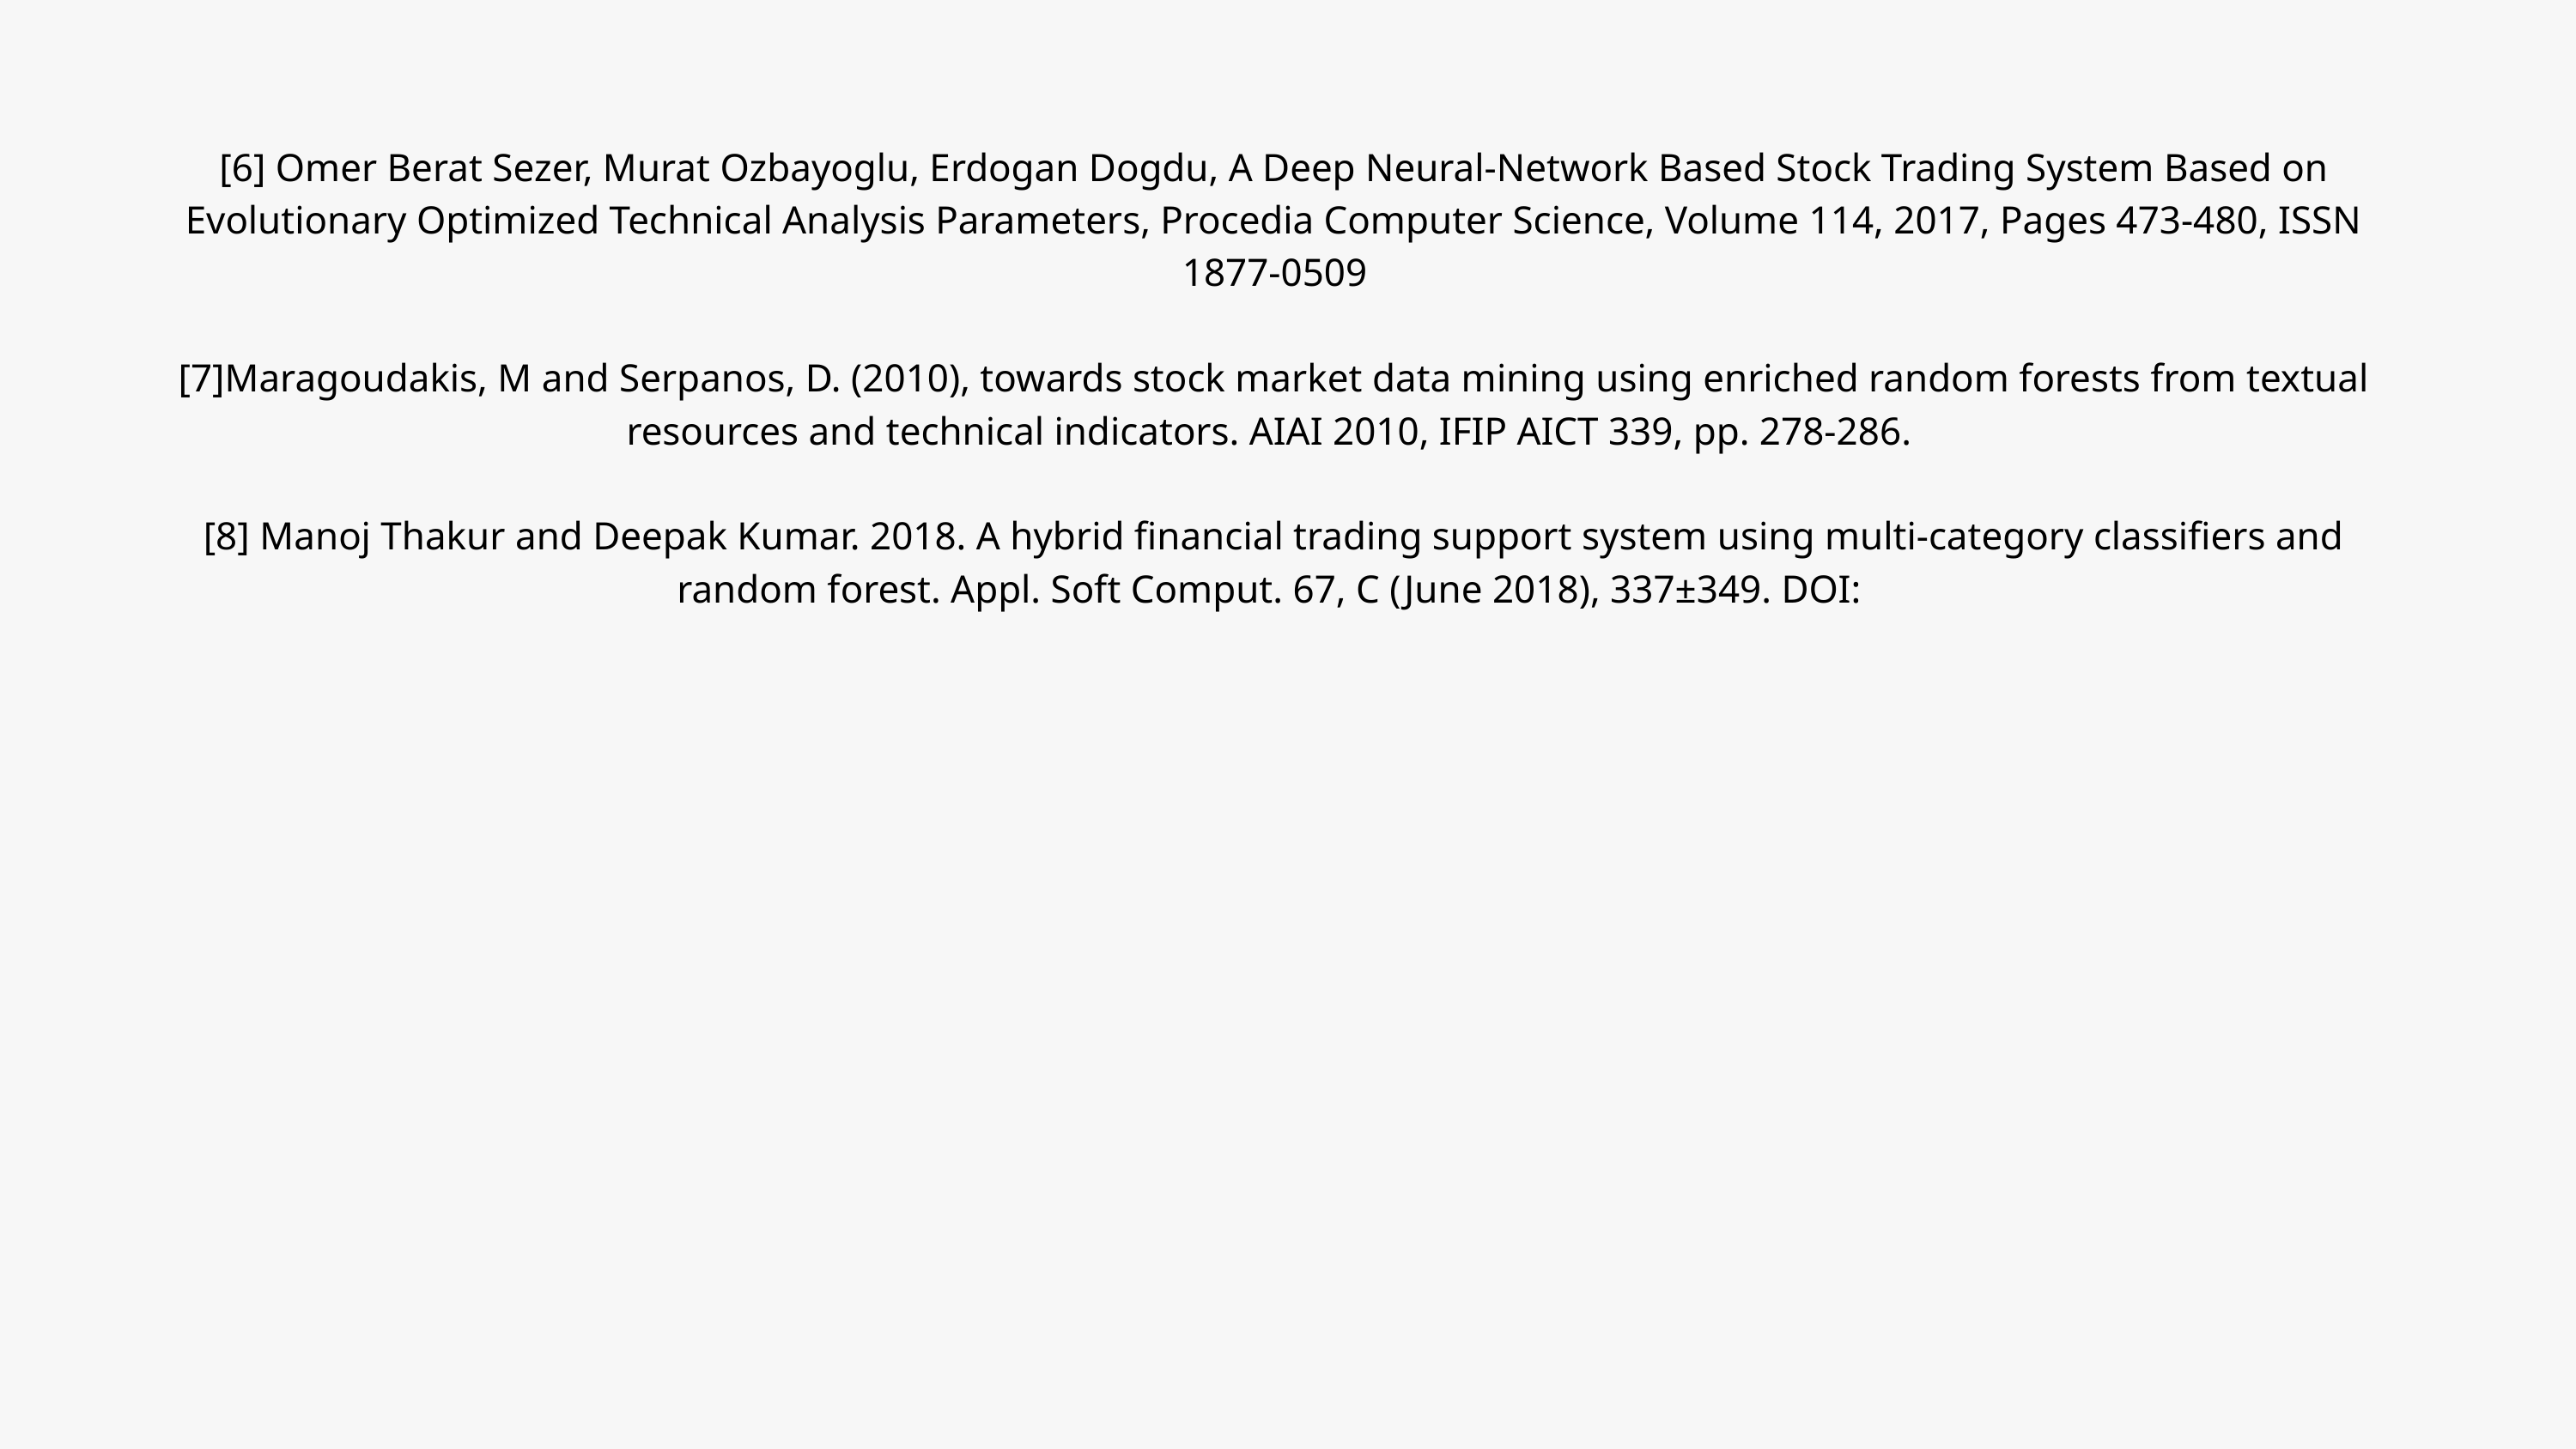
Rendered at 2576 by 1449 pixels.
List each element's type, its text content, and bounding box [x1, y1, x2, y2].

text_box [6] Omer Berat Sezer, Murat Ozbayoglu, Erdogan Dogdu, A Deep Neural-Network Based Stock Trading System Based on Evolutionary Optimized Technical Analysis Parameters, Procedia Computer Science, Volume 114, 2017, Pages 473-480, ISSN 1877-0509 [7]Maragoudakis, M and Serpanos, D. (2010), towards stock market data mining using enriched random forests from textual resources and technical indicators. AIAI 2010, IFIP AICT 339, pp. 278-286. [8] Manoj Thakur and Deepak Kumar. 2018. A hybrid financial trading support system using multi-category classifiers and random forest. Appl. Soft Comput. 67, C (June 2018), 337±349. DOI: [144, 83, 2406, 664]
